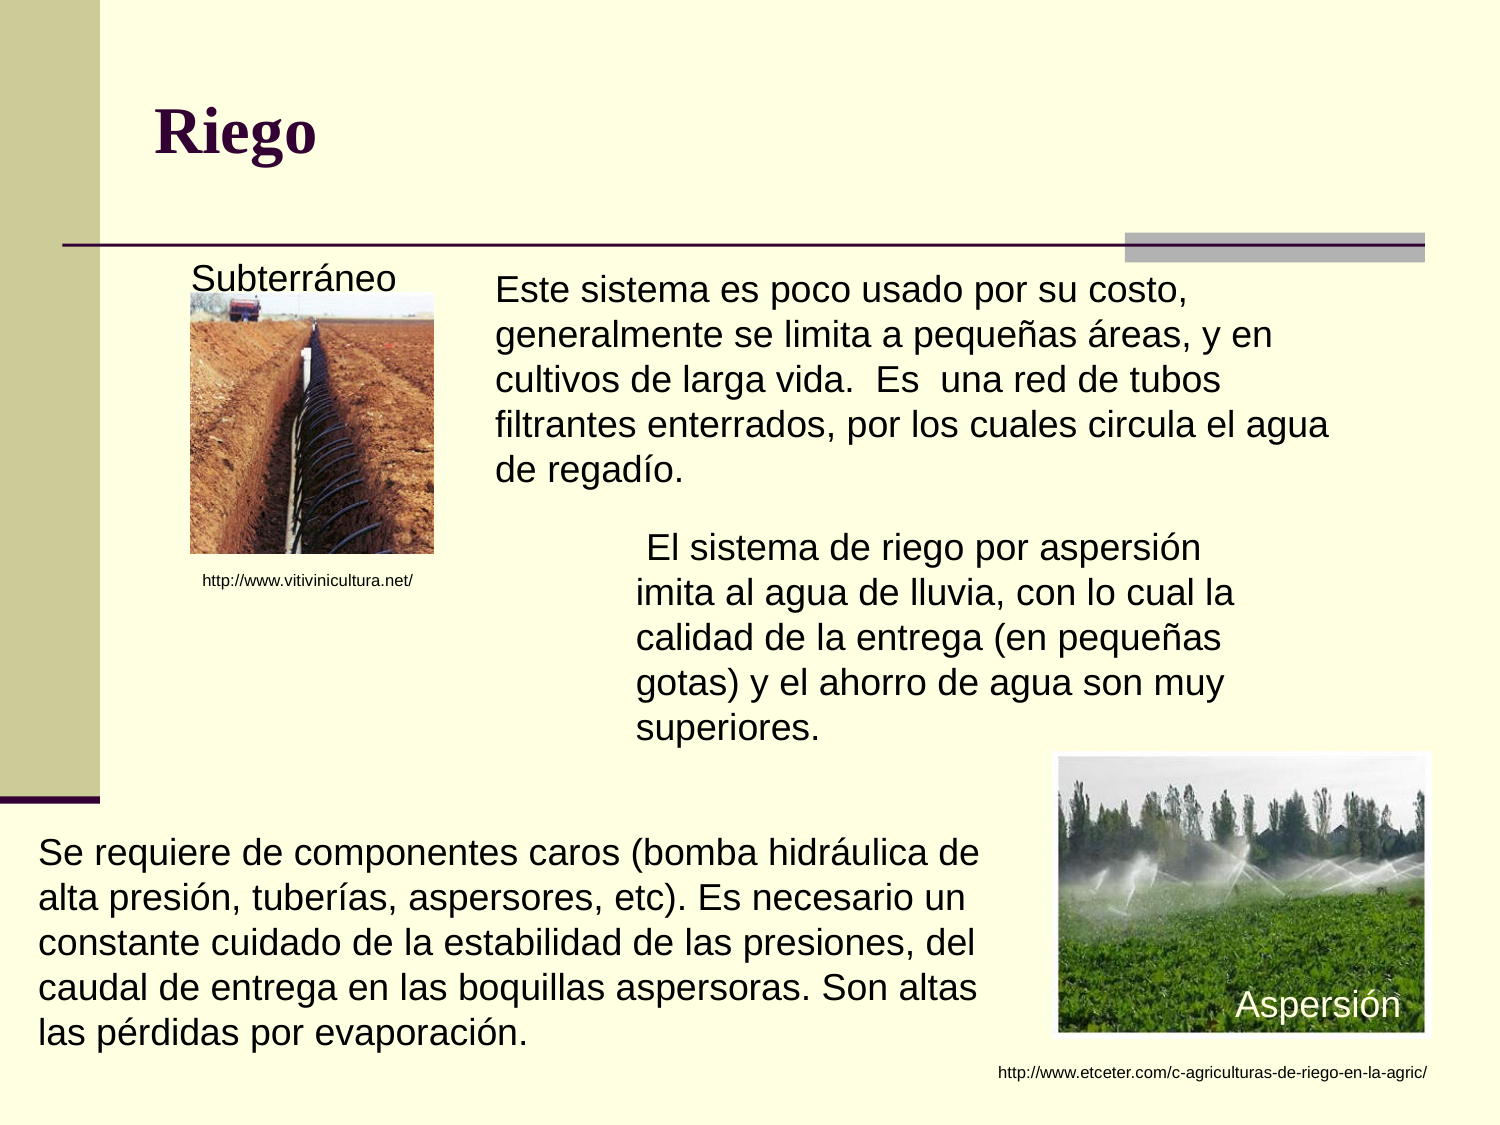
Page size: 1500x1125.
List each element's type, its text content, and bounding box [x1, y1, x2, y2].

picture [190, 292, 434, 554]
text_box Se requiere de componentes caros (bomba hidráulica de alta presión, tuberías, aspersores, etc). Es necesario un constante cuidado de la estabilidad de las presiones, del caudal de entrega en las boquillas aspersoras. Son altas las pérdidas por evaporación. [23, 820, 1032, 1061]
text_box http://www.vitivinicultura.net/ [187, 562, 457, 598]
text_box Riego [139, 2, 1415, 252]
picture [1052, 751, 1433, 1039]
text_box http://www.etceter.com/c-agriculturas-de-riego-en-la-agric/ [983, 1054, 1493, 1090]
text_box Subterráneo [165, 246, 412, 307]
text_box Este sistema es poco usado por su costo, generalmente se limita a pequeñas áreas, y en cultivos de larga vida. Es una red de tubos filtrantes enterrados, por los cuales circula el agua de regadío. [480, 257, 1360, 499]
text_box El sistema de riego por aspersión imita al agua de lluvia, con lo cual la calidad de la entrega (en pequeñas gotas) y el ahorro de agua son muy superiores. [621, 515, 1301, 756]
